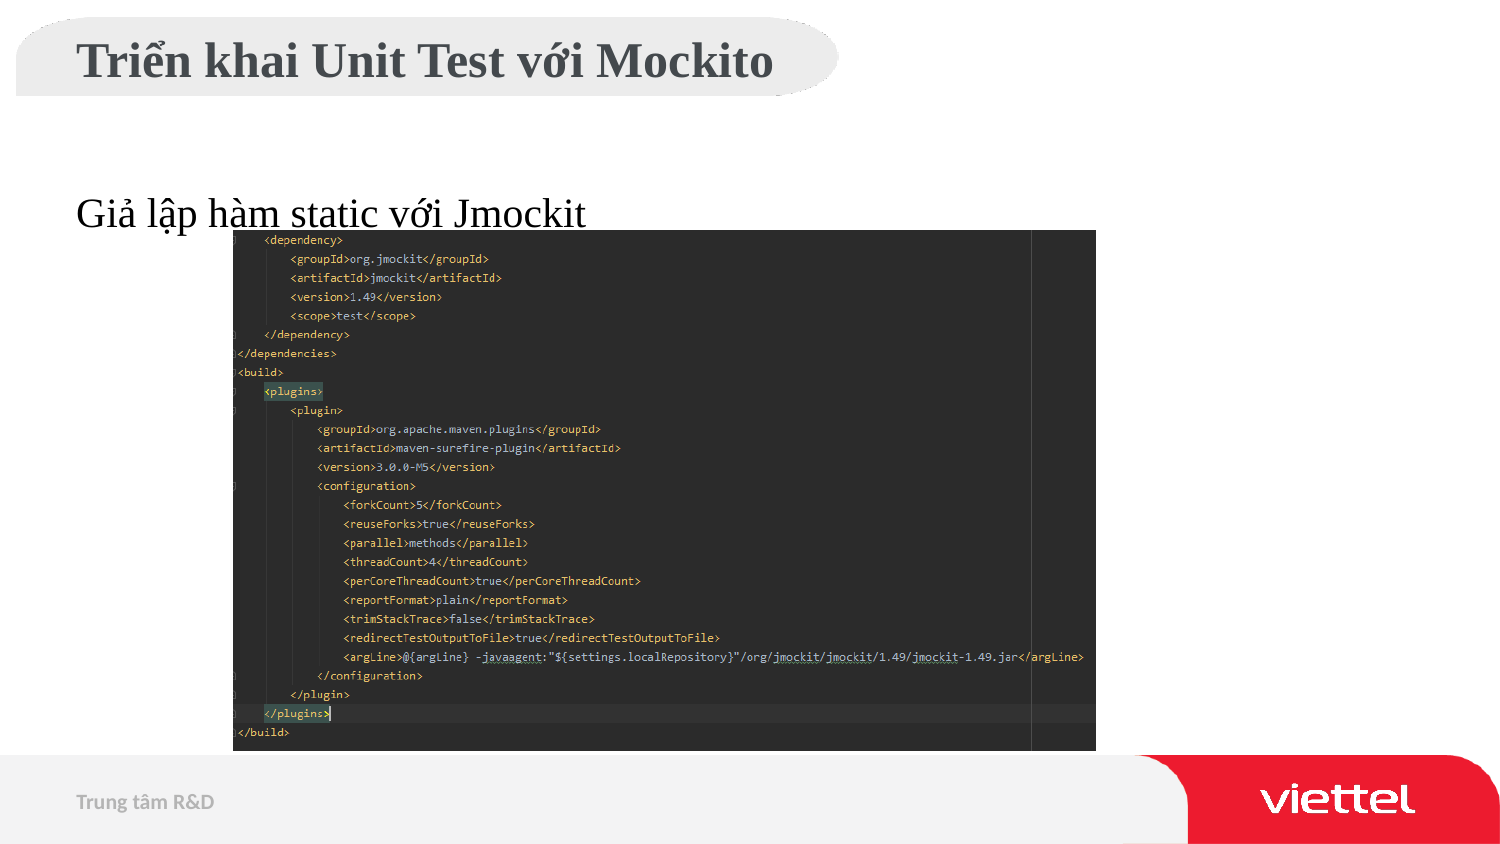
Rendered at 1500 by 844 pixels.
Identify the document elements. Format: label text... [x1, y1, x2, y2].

text_box Giả lập hàm static với Jmockit [61, 153, 1418, 344]
picture [16, 16, 840, 96]
picture [233, 230, 1096, 751]
picture [0, 754, 1500, 844]
